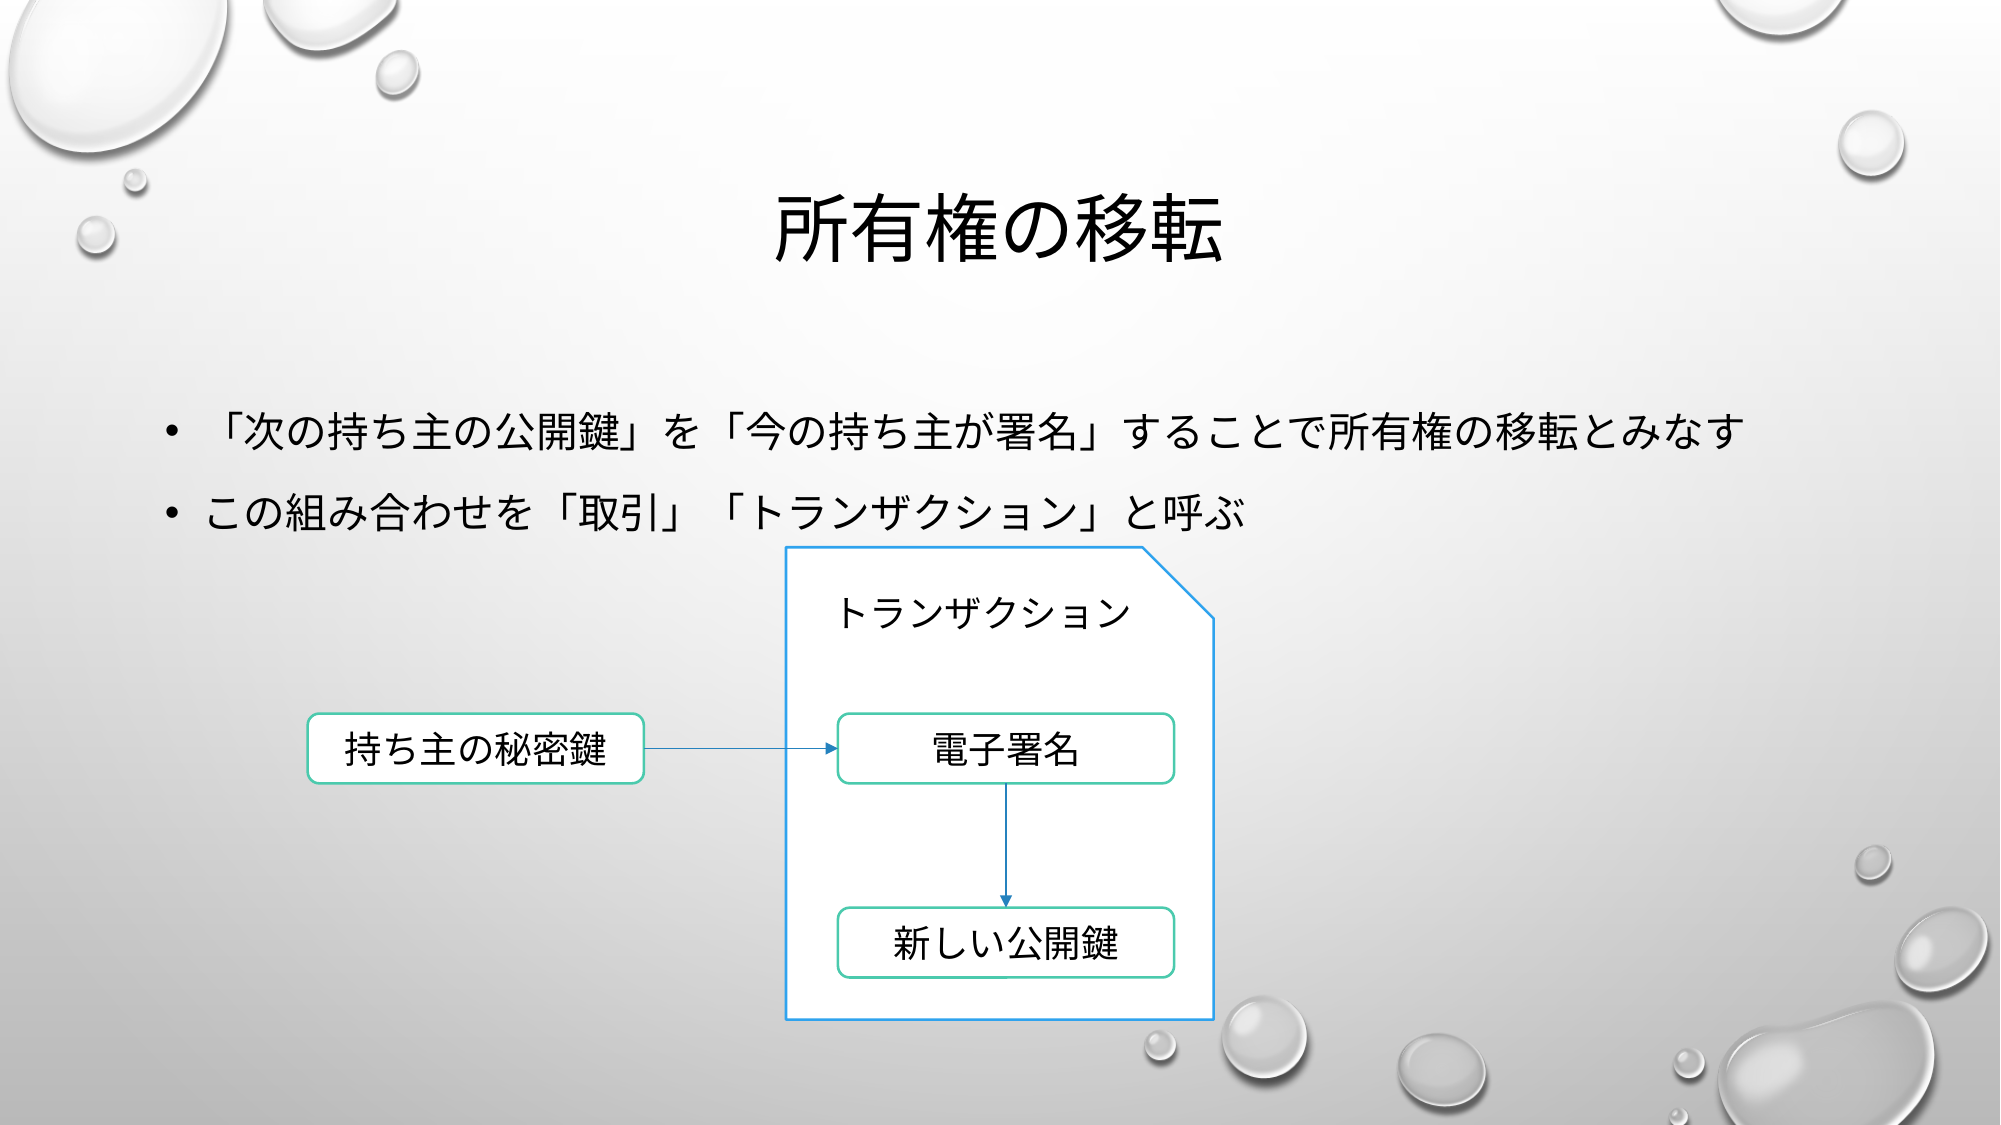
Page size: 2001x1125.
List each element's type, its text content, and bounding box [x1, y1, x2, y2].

text_box 持ち主の秘密鍵 [306, 712, 646, 785]
text_box 電子署名 [836, 712, 1176, 785]
list 「次の持ち主の公開鍵」を「今の持ち主が署名」することで所有権の移転とみなす この組み合わせを「取引」「トランザクション」と呼ぶ [149, 388, 1850, 950]
text_box 新しい公開鍵 [836, 906, 1176, 979]
picture [0, 0, 2000, 1125]
title 所有権の移転 [149, 101, 1851, 364]
text_box トランザクション [784, 545, 1215, 1021]
